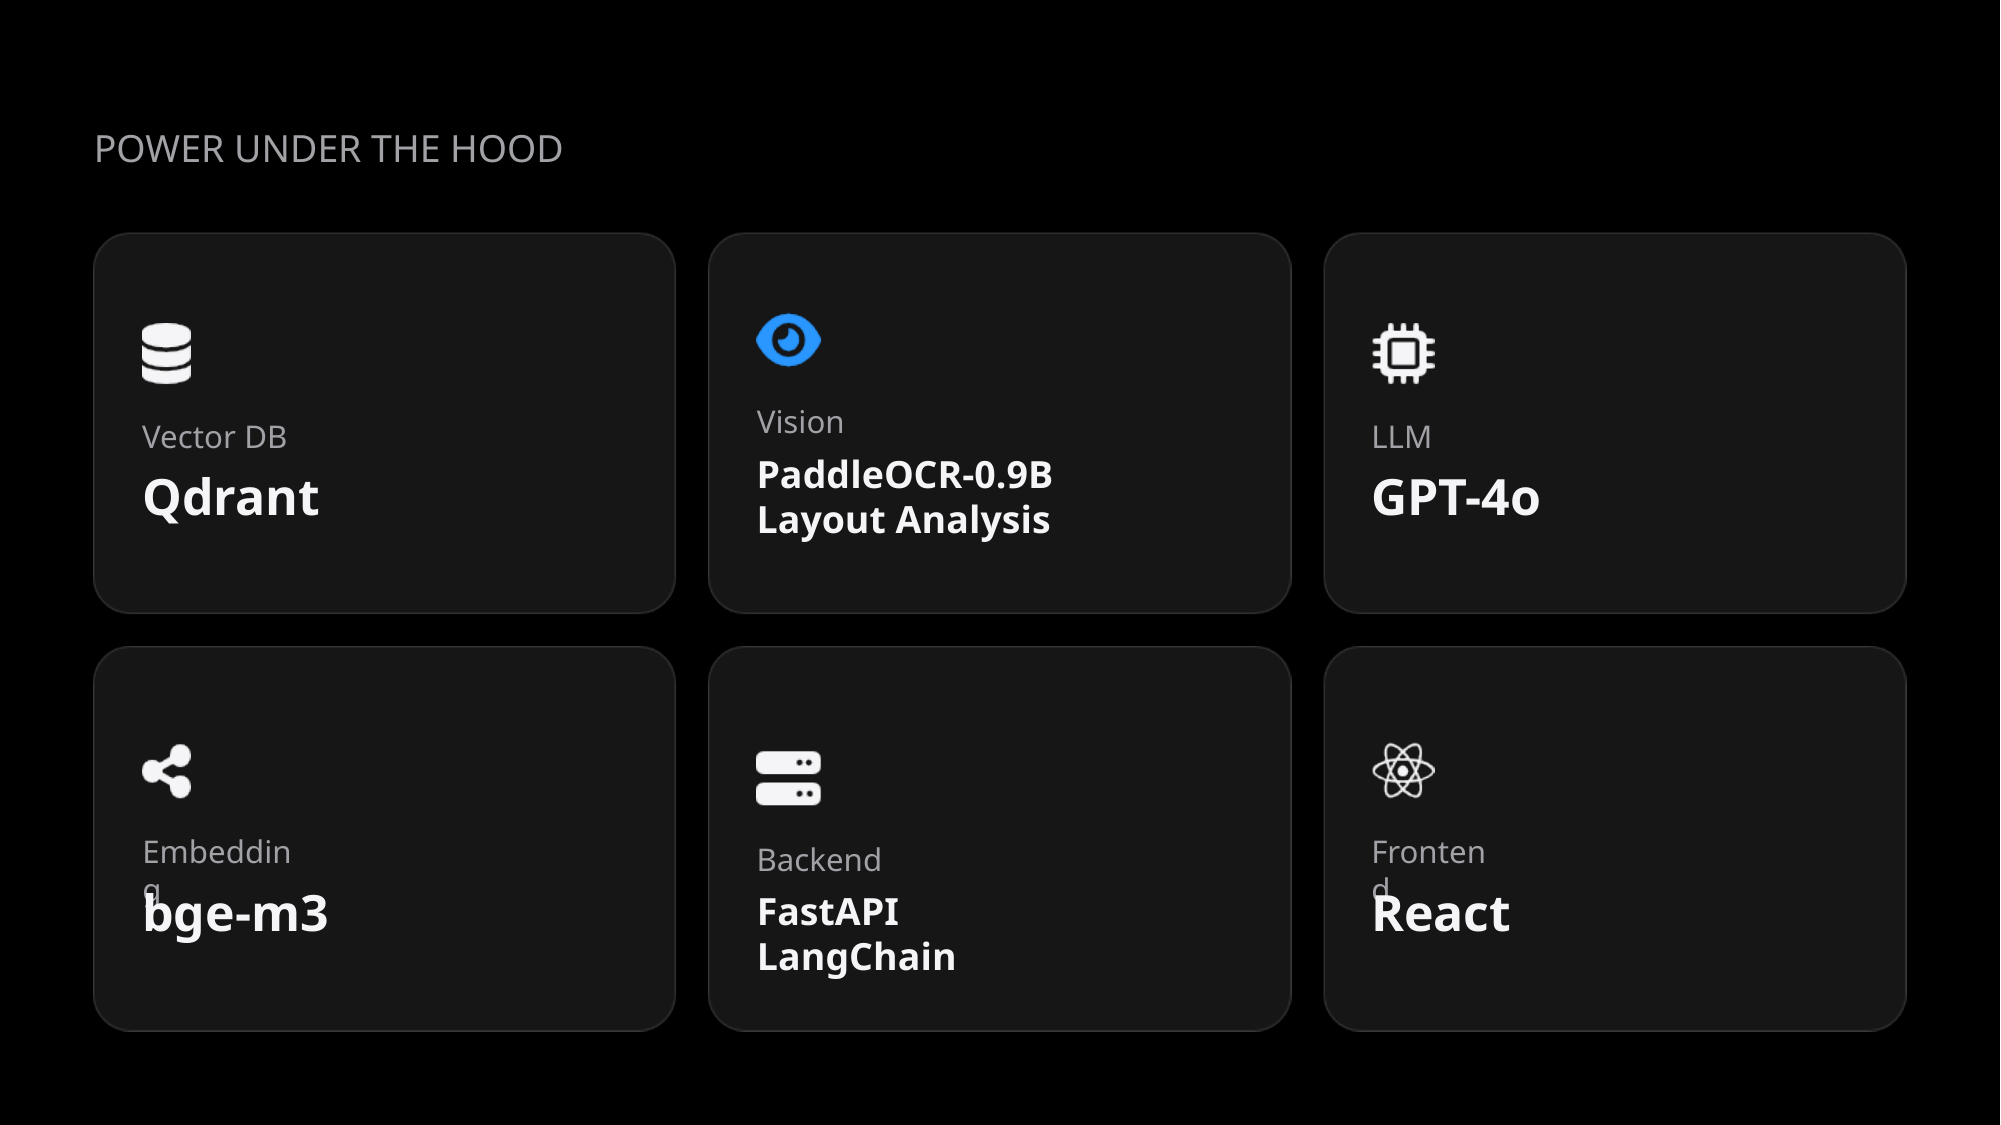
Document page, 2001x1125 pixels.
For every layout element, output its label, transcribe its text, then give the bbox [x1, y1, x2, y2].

picture [93, 646, 678, 1032]
picture [1322, 230, 1907, 616]
text_box POWER UNDER THE HOOD [93, 124, 1997, 170]
picture [707, 646, 1292, 1032]
picture [1322, 646, 1907, 1032]
picture [707, 230, 1292, 616]
picture [93, 230, 678, 616]
